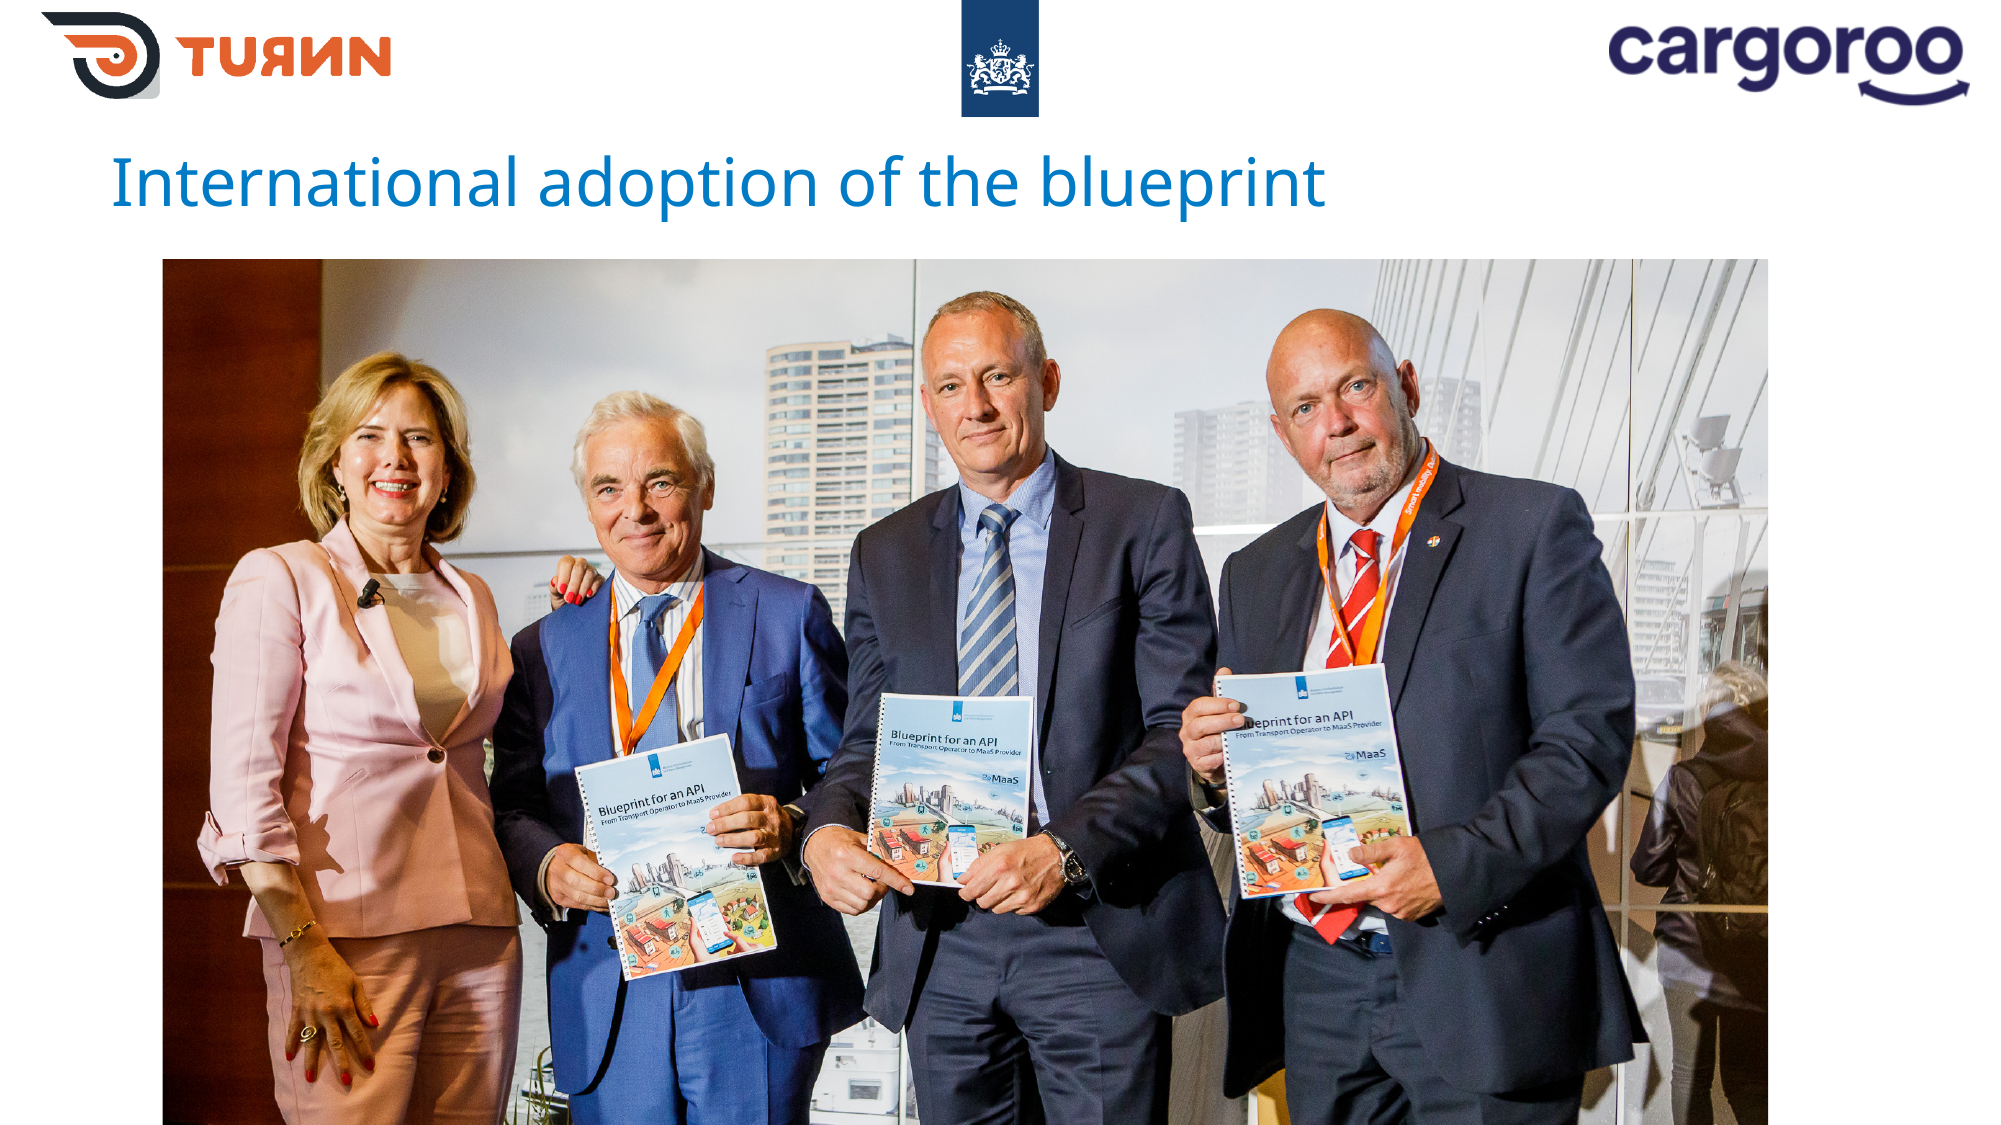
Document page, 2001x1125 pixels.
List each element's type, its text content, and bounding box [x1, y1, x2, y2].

picture [924, 0, 1075, 72]
picture [40, 12, 392, 99]
title International adoption of the blueprint [103, 72, 1897, 229]
picture [162, 259, 1769, 1125]
picture [1608, 12, 1970, 122]
